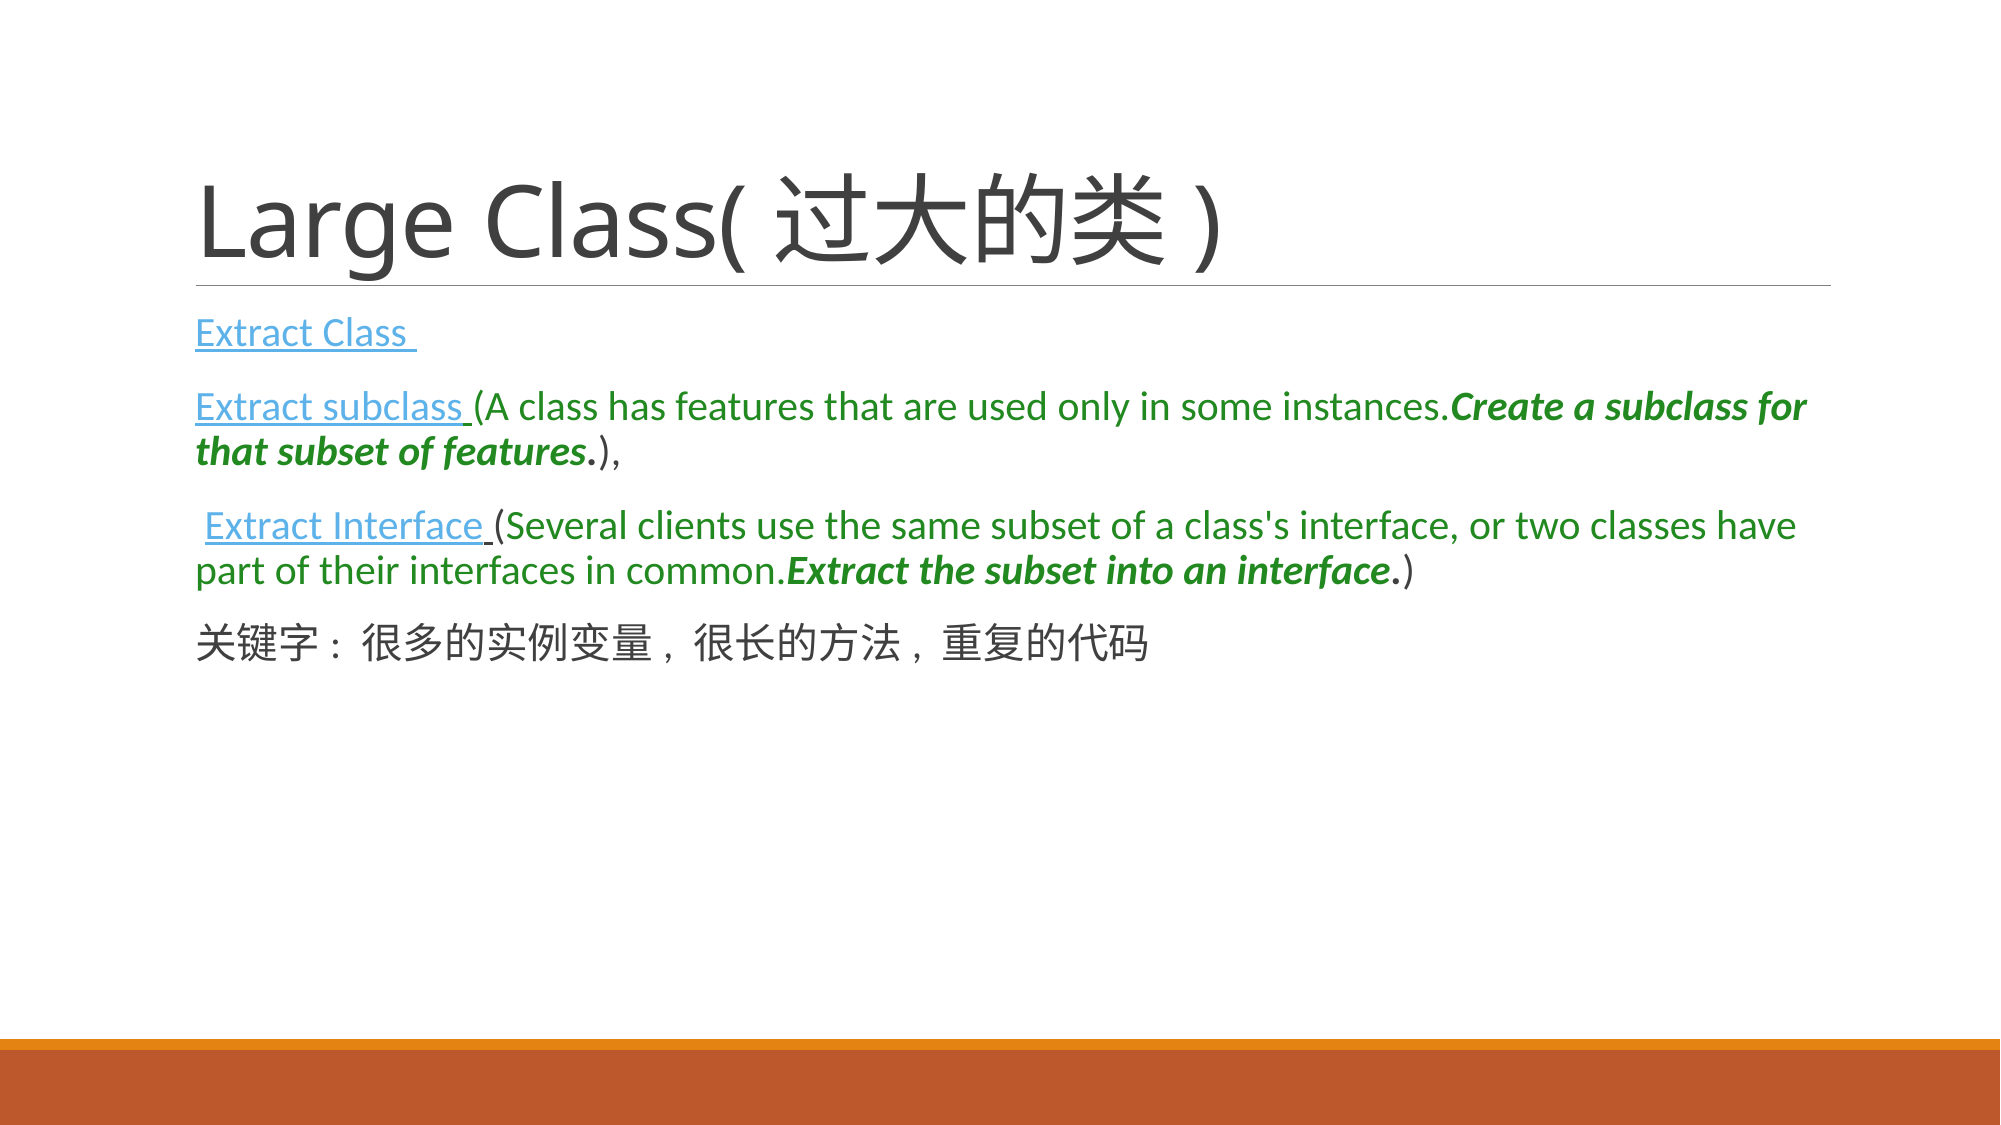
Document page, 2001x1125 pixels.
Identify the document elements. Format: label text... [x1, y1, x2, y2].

title Large Class(过大的类) [180, 47, 1830, 285]
list Extract Class Extract subclass (A class has features that are used only in some instances.Create a subclass for that subset of features.), Extract Interface (Several clients use the same subset of a class's interface, or two classes have part of their interfaces in common.Extract the subset into an interface.) 关键字: 很多的实例变量, 很长的方法, 重复的代码 [180, 302, 1830, 963]
